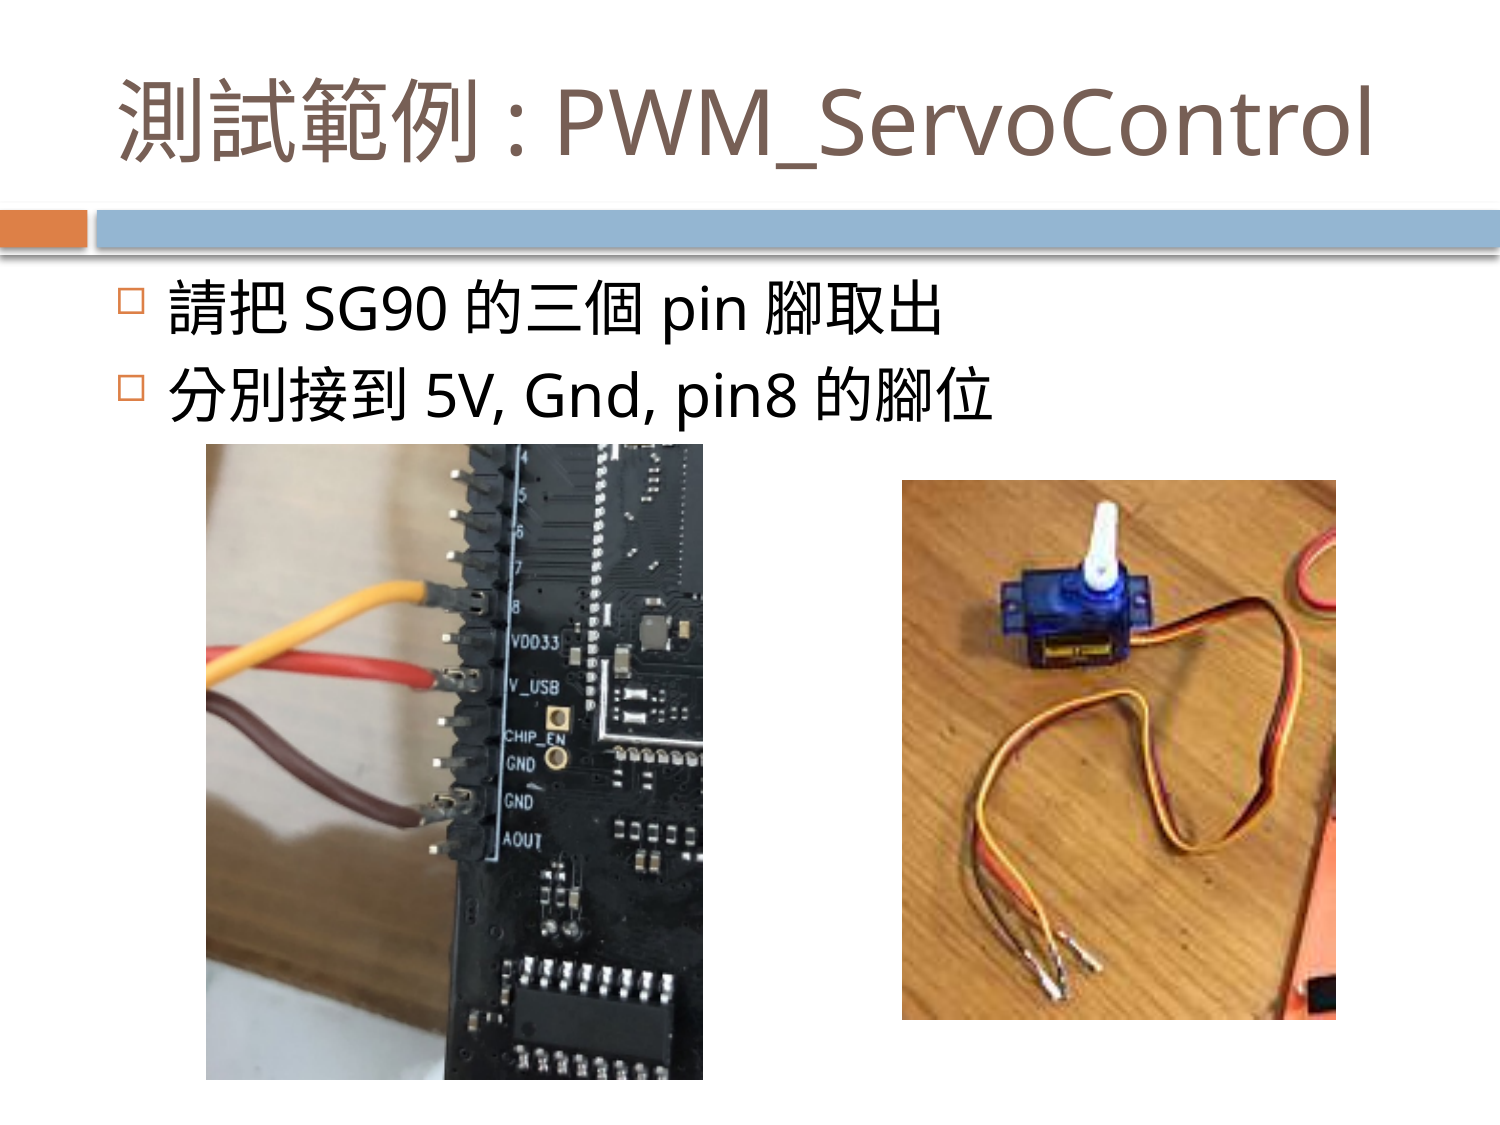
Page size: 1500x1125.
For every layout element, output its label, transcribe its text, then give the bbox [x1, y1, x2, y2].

list 請把SG90的三個pin腳取出 分別接到5V, Gnd, pin8的腳位 [100, 262, 1438, 1000]
picture [901, 480, 1337, 1020]
title 測試範例: PWM_ServoControl [100, 37, 1438, 200]
picture [206, 444, 704, 1081]
